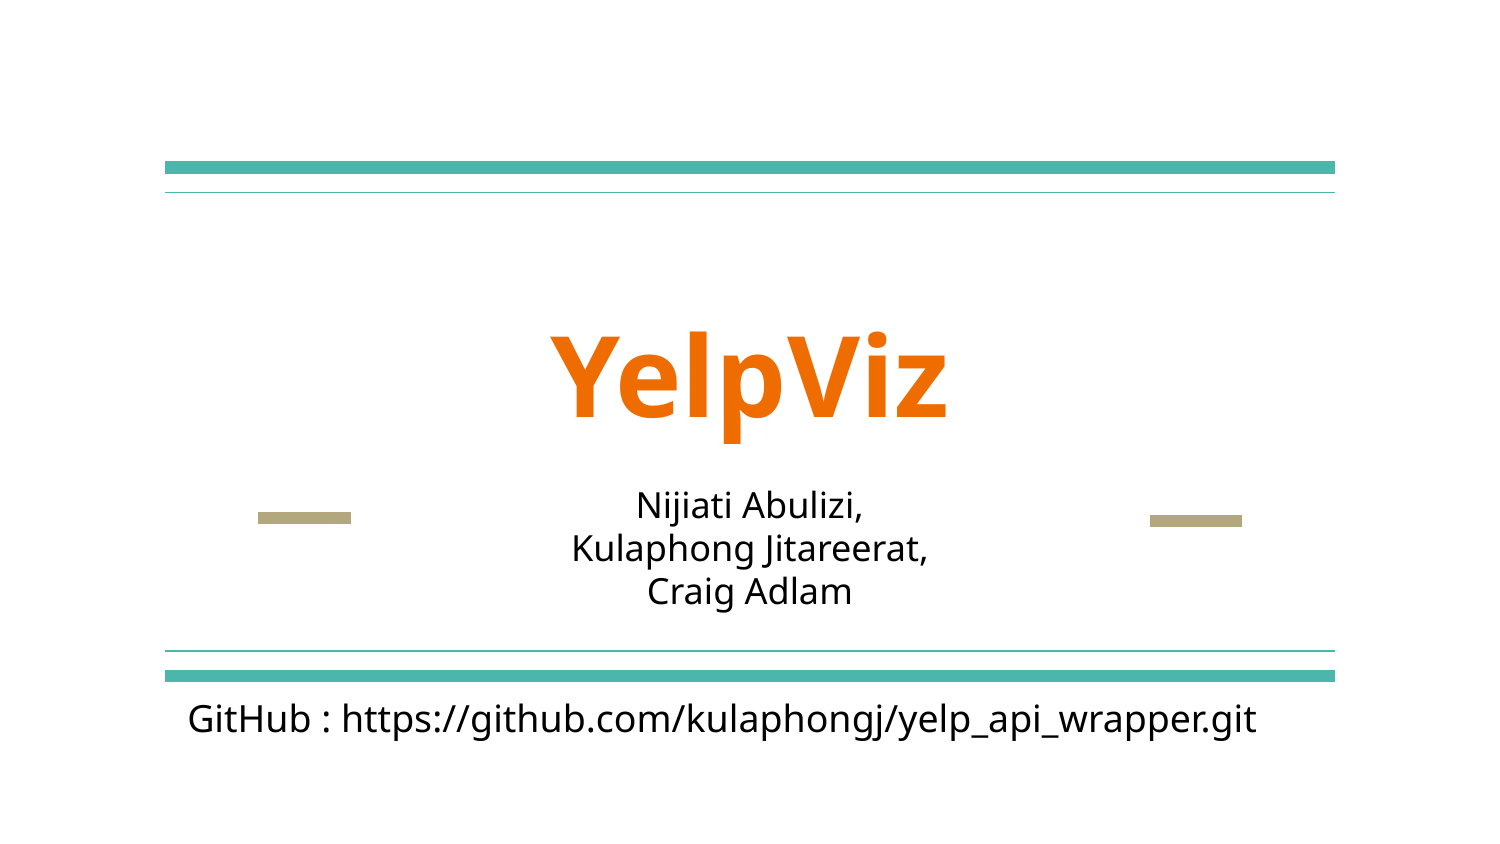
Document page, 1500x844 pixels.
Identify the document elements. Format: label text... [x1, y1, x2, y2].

title YelpViz [164, 272, 1336, 456]
subtitle Nijiati Abulizi, Kulaphong Jitareerat, Craig Adlam [350, 467, 1150, 628]
text_box GitHub : https://github.com/kulaphongj/yelp_api_wrapper.git [172, 680, 1320, 777]
